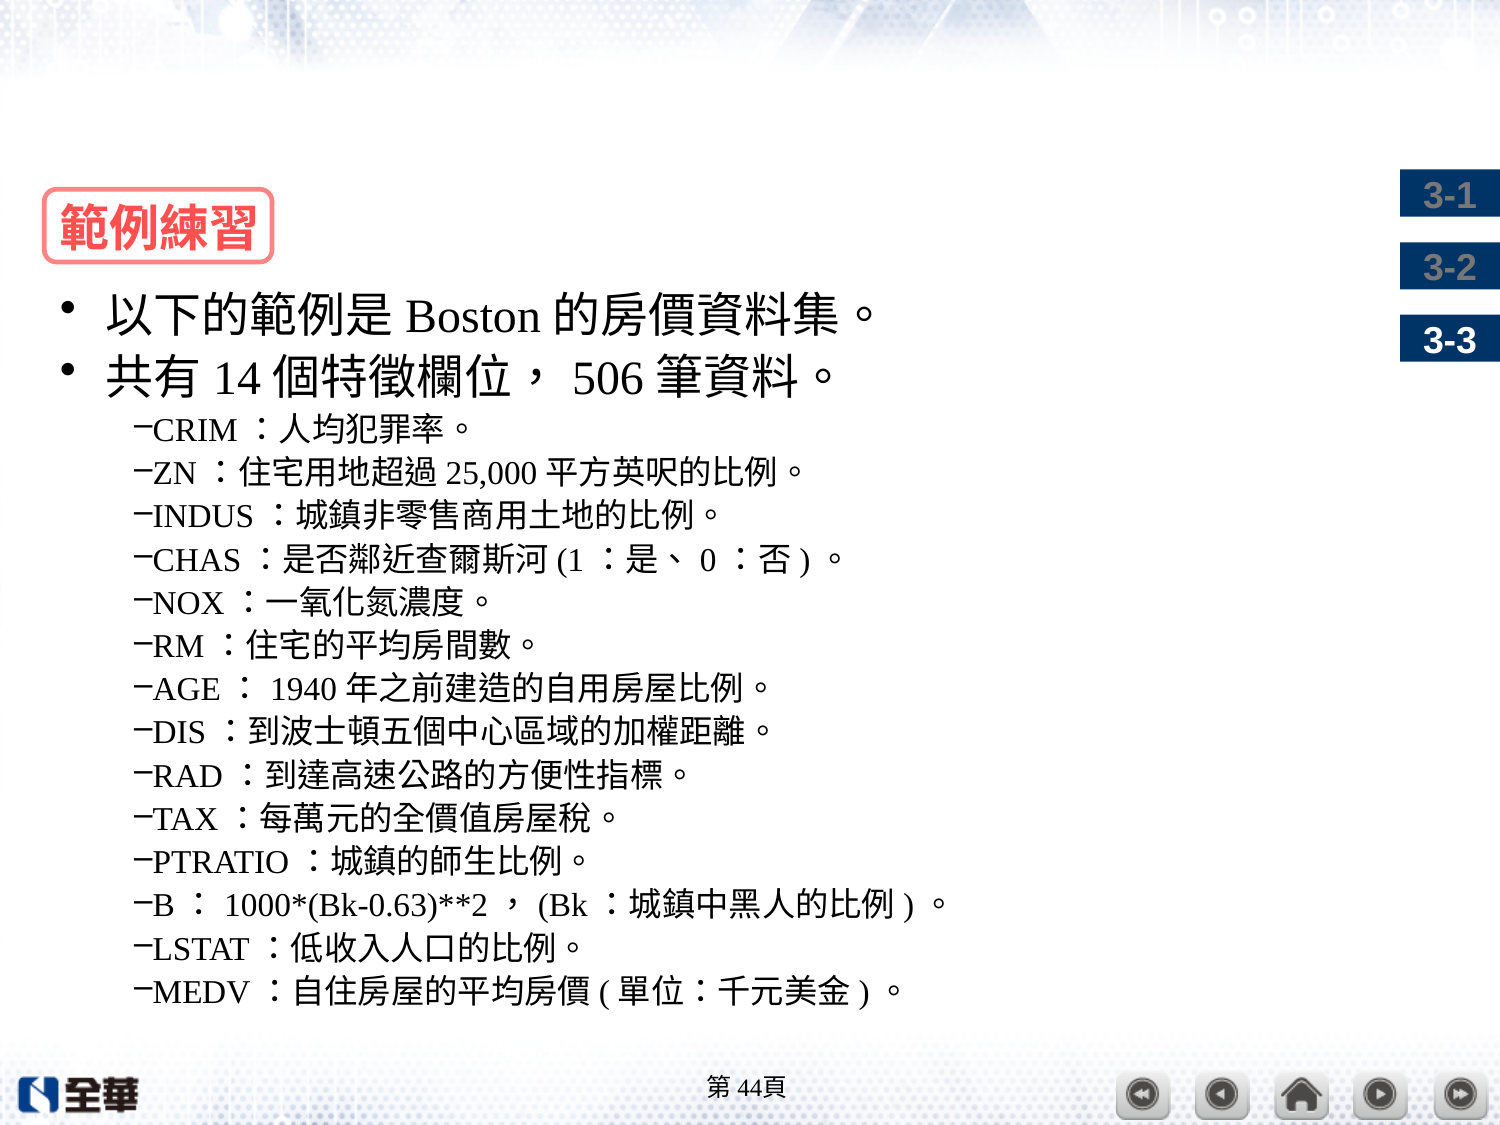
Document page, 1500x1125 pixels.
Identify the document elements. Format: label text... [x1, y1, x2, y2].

text_box 範例練習 以下的範例是Boston的房價資料集。 共有14個特徵欄位，506筆資料。 CRIM：人均犯罪率。 ZN：住宅用地超過25,000平方英呎的比例。 INDUS：城鎮非零售商用土地的比例。 CHAS：是否鄰近查爾斯河(1：是、0：否)。 NOX：一氧化氮濃度。 RM：住宅的平均房間數。 AGE：1940年之前建造的自用房屋比例。 DIS：到波士頓五個中心區域的加權距離。 RAD：到達高速公路的方便性指標。 TAX：每萬元的全價值房屋稅。 PTRATIO：城鎮的師生比例。 B：1000*(Bk-0.63)**2，(Bk：城鎮中黑人的比例)。 LSTAT：低收入人口的比例。 MEDV：自住房屋的平均房價(單位：千元美金)。 [44, 189, 1385, 989]
text_box [44, 189, 273, 263]
picture [0, 0, 1500, 1125]
